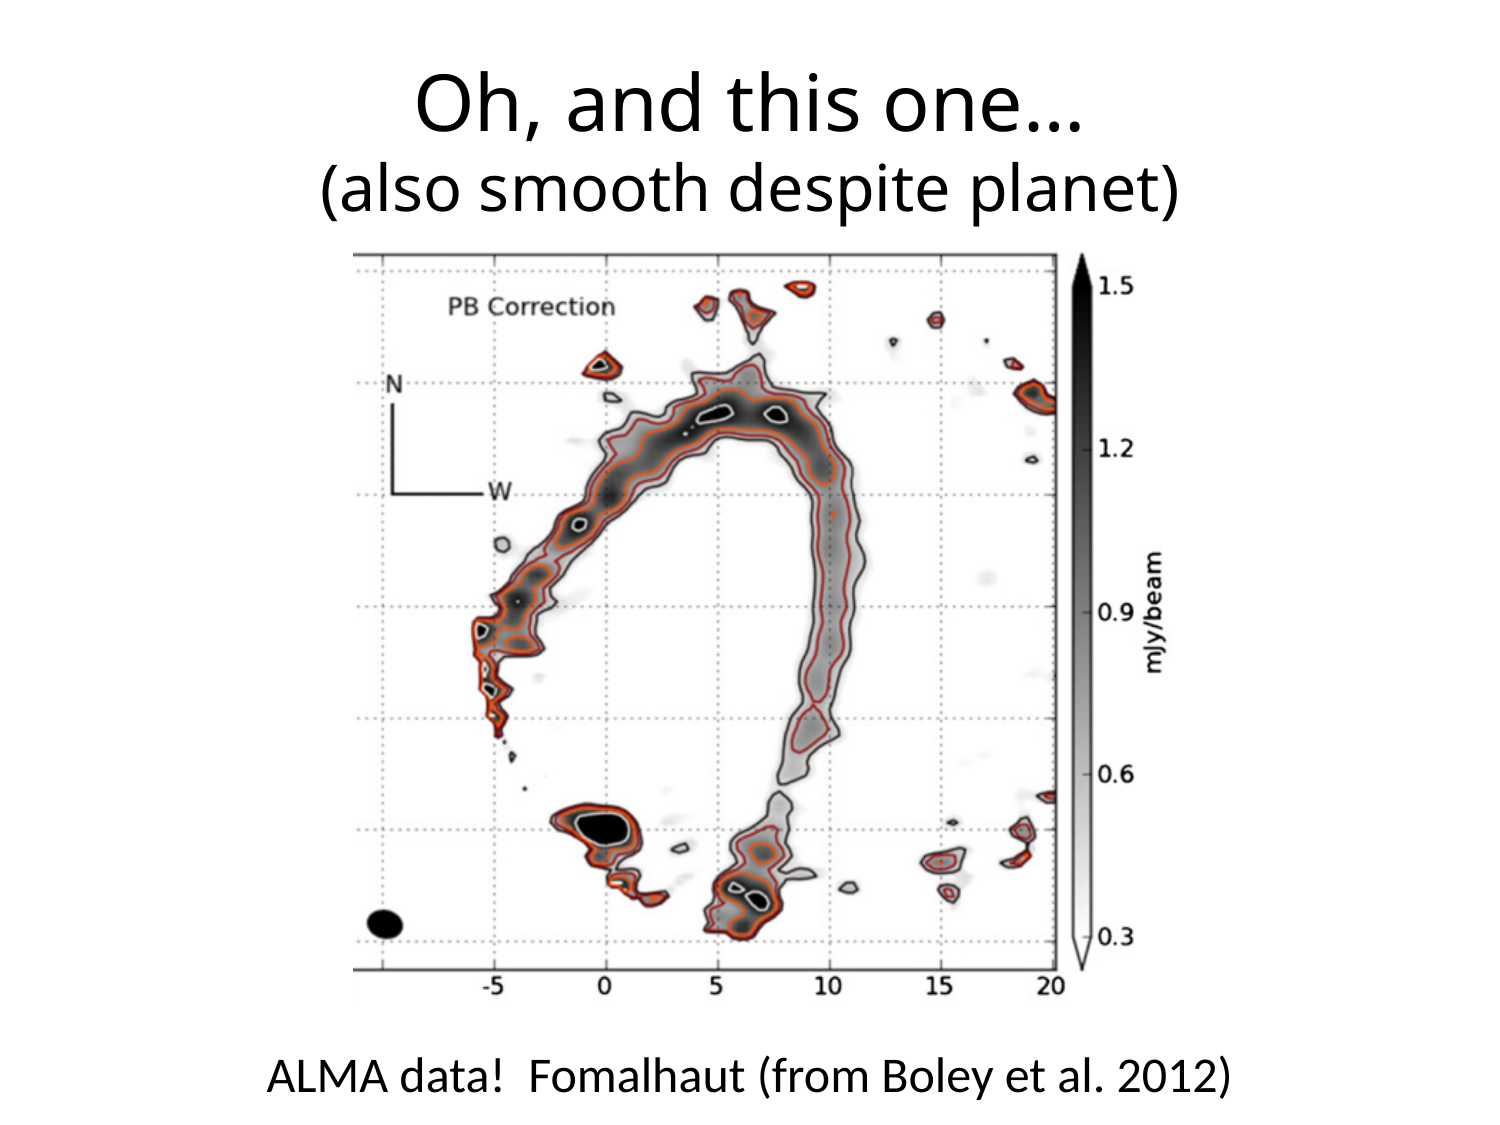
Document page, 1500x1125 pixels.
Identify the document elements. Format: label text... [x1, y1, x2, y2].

title Oh, and this one… (also smooth despite planet) [75, 45, 1425, 233]
picture [353, 232, 1185, 1010]
text_box ALMA data! Fomalhaut (from Boley et al. 2012) [23, 1034, 1477, 1110]
